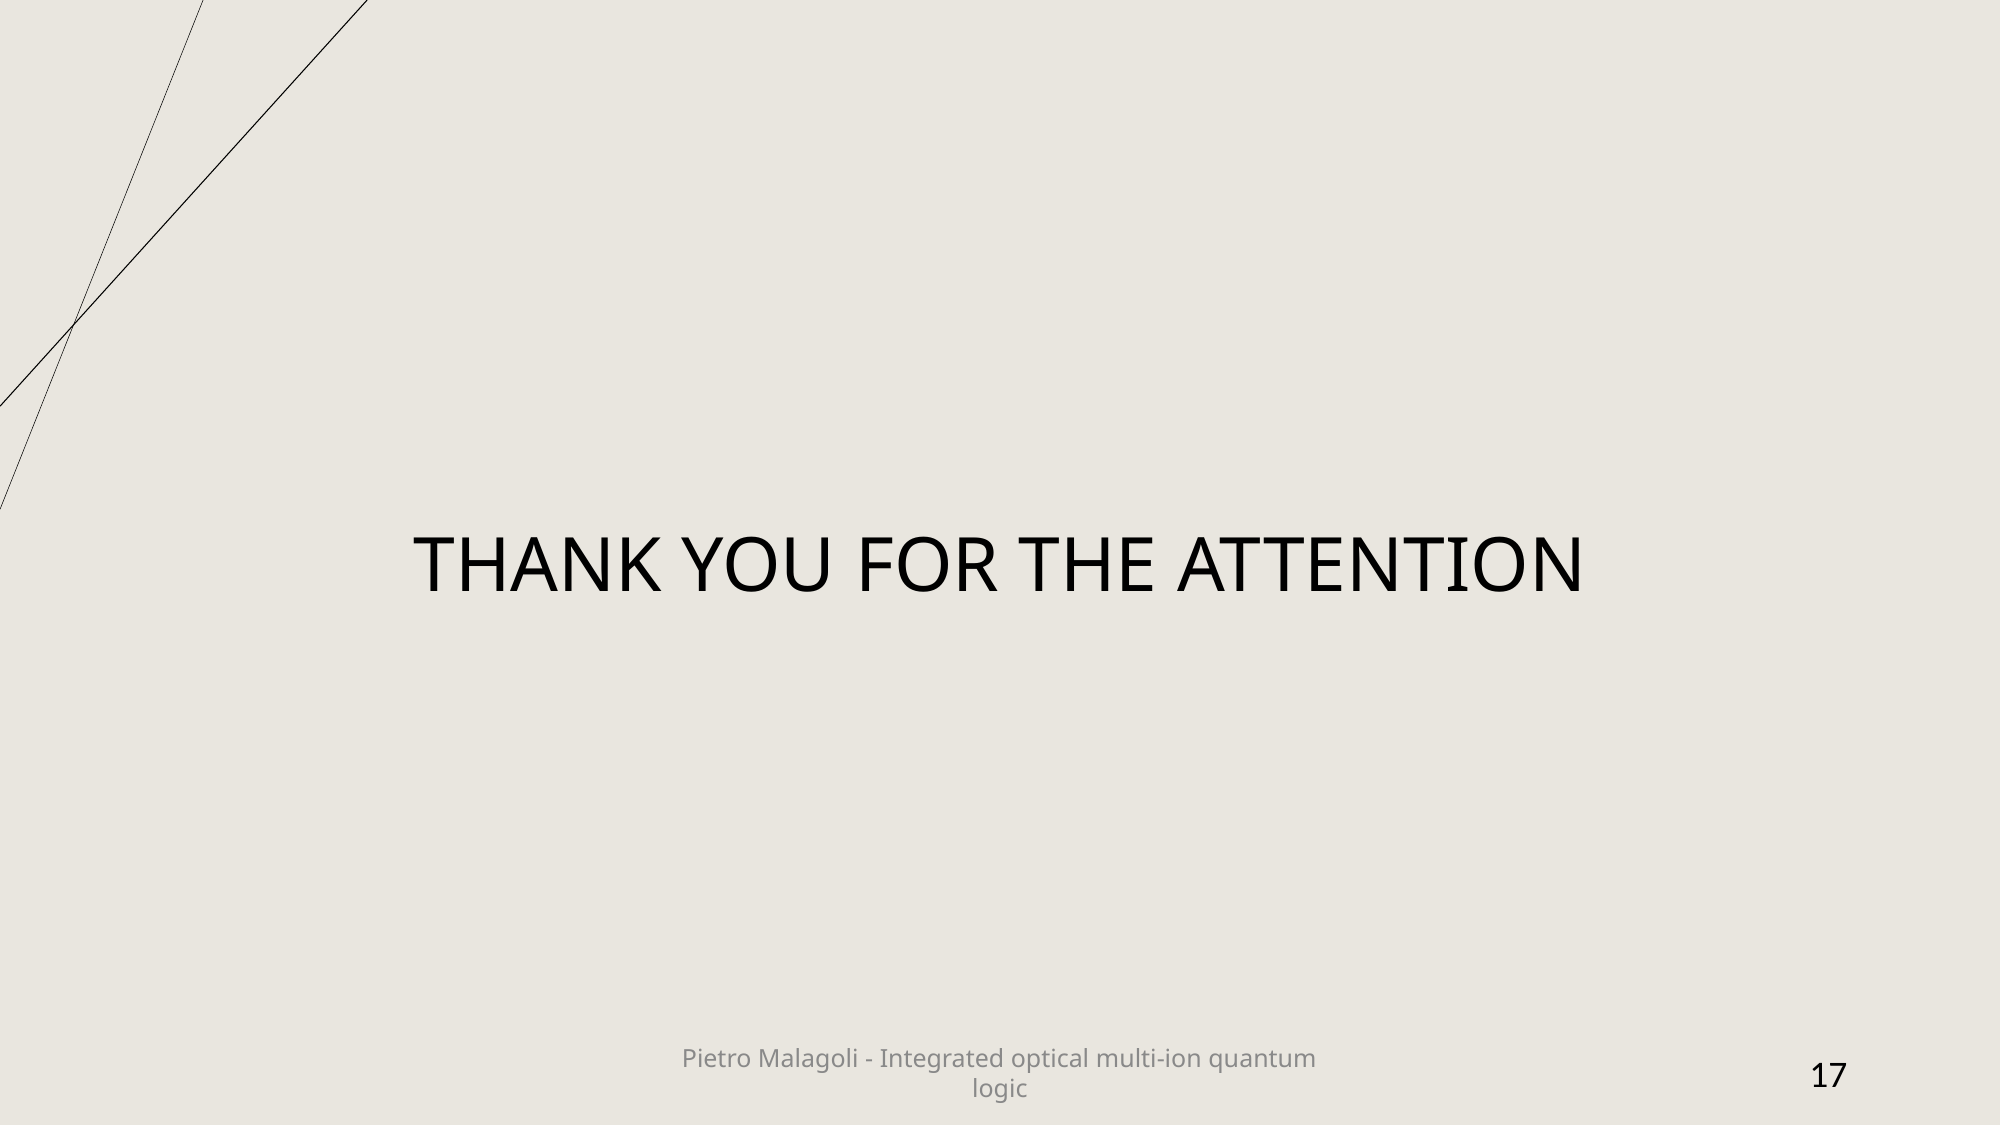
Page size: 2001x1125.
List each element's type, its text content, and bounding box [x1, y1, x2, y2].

text_box 17 [1412, 1042, 1863, 1103]
text_box Pietro Malagoli - Integrated optical multi-ion quantum logic [662, 1042, 1338, 1103]
text_box THANK YOU FOR THE ATTENTION [267, 509, 1733, 615]
